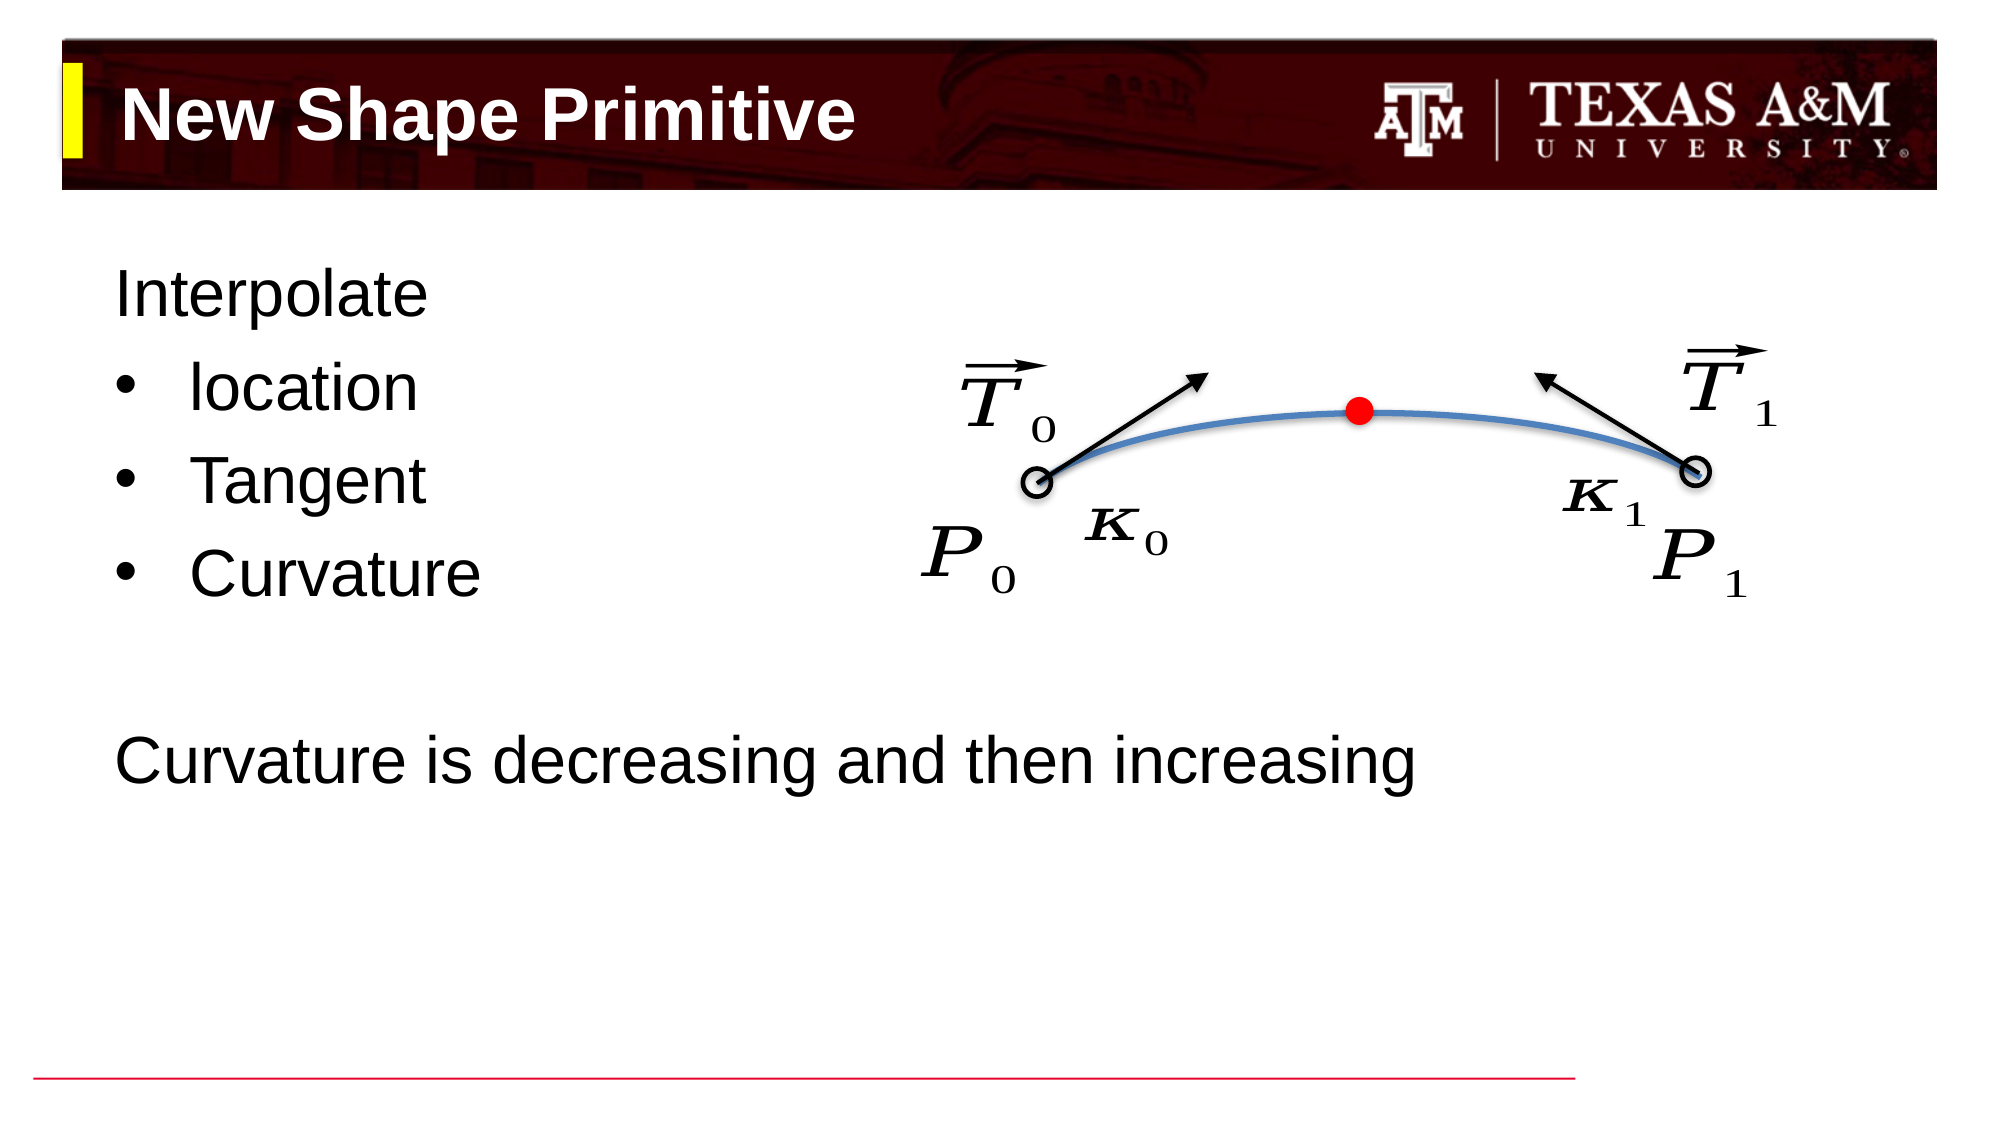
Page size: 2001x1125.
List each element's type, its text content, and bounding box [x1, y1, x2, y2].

picture [1367, 37, 1937, 190]
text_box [1533, 372, 1700, 474]
text_box [1022, 469, 1049, 498]
text_box [1684, 459, 1711, 487]
text_box [1344, 396, 1375, 426]
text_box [1036, 372, 1210, 484]
title New Shape Primitive [105, 16, 1367, 205]
picture [62, 37, 105, 190]
text_box [1118, 410, 1667, 519]
